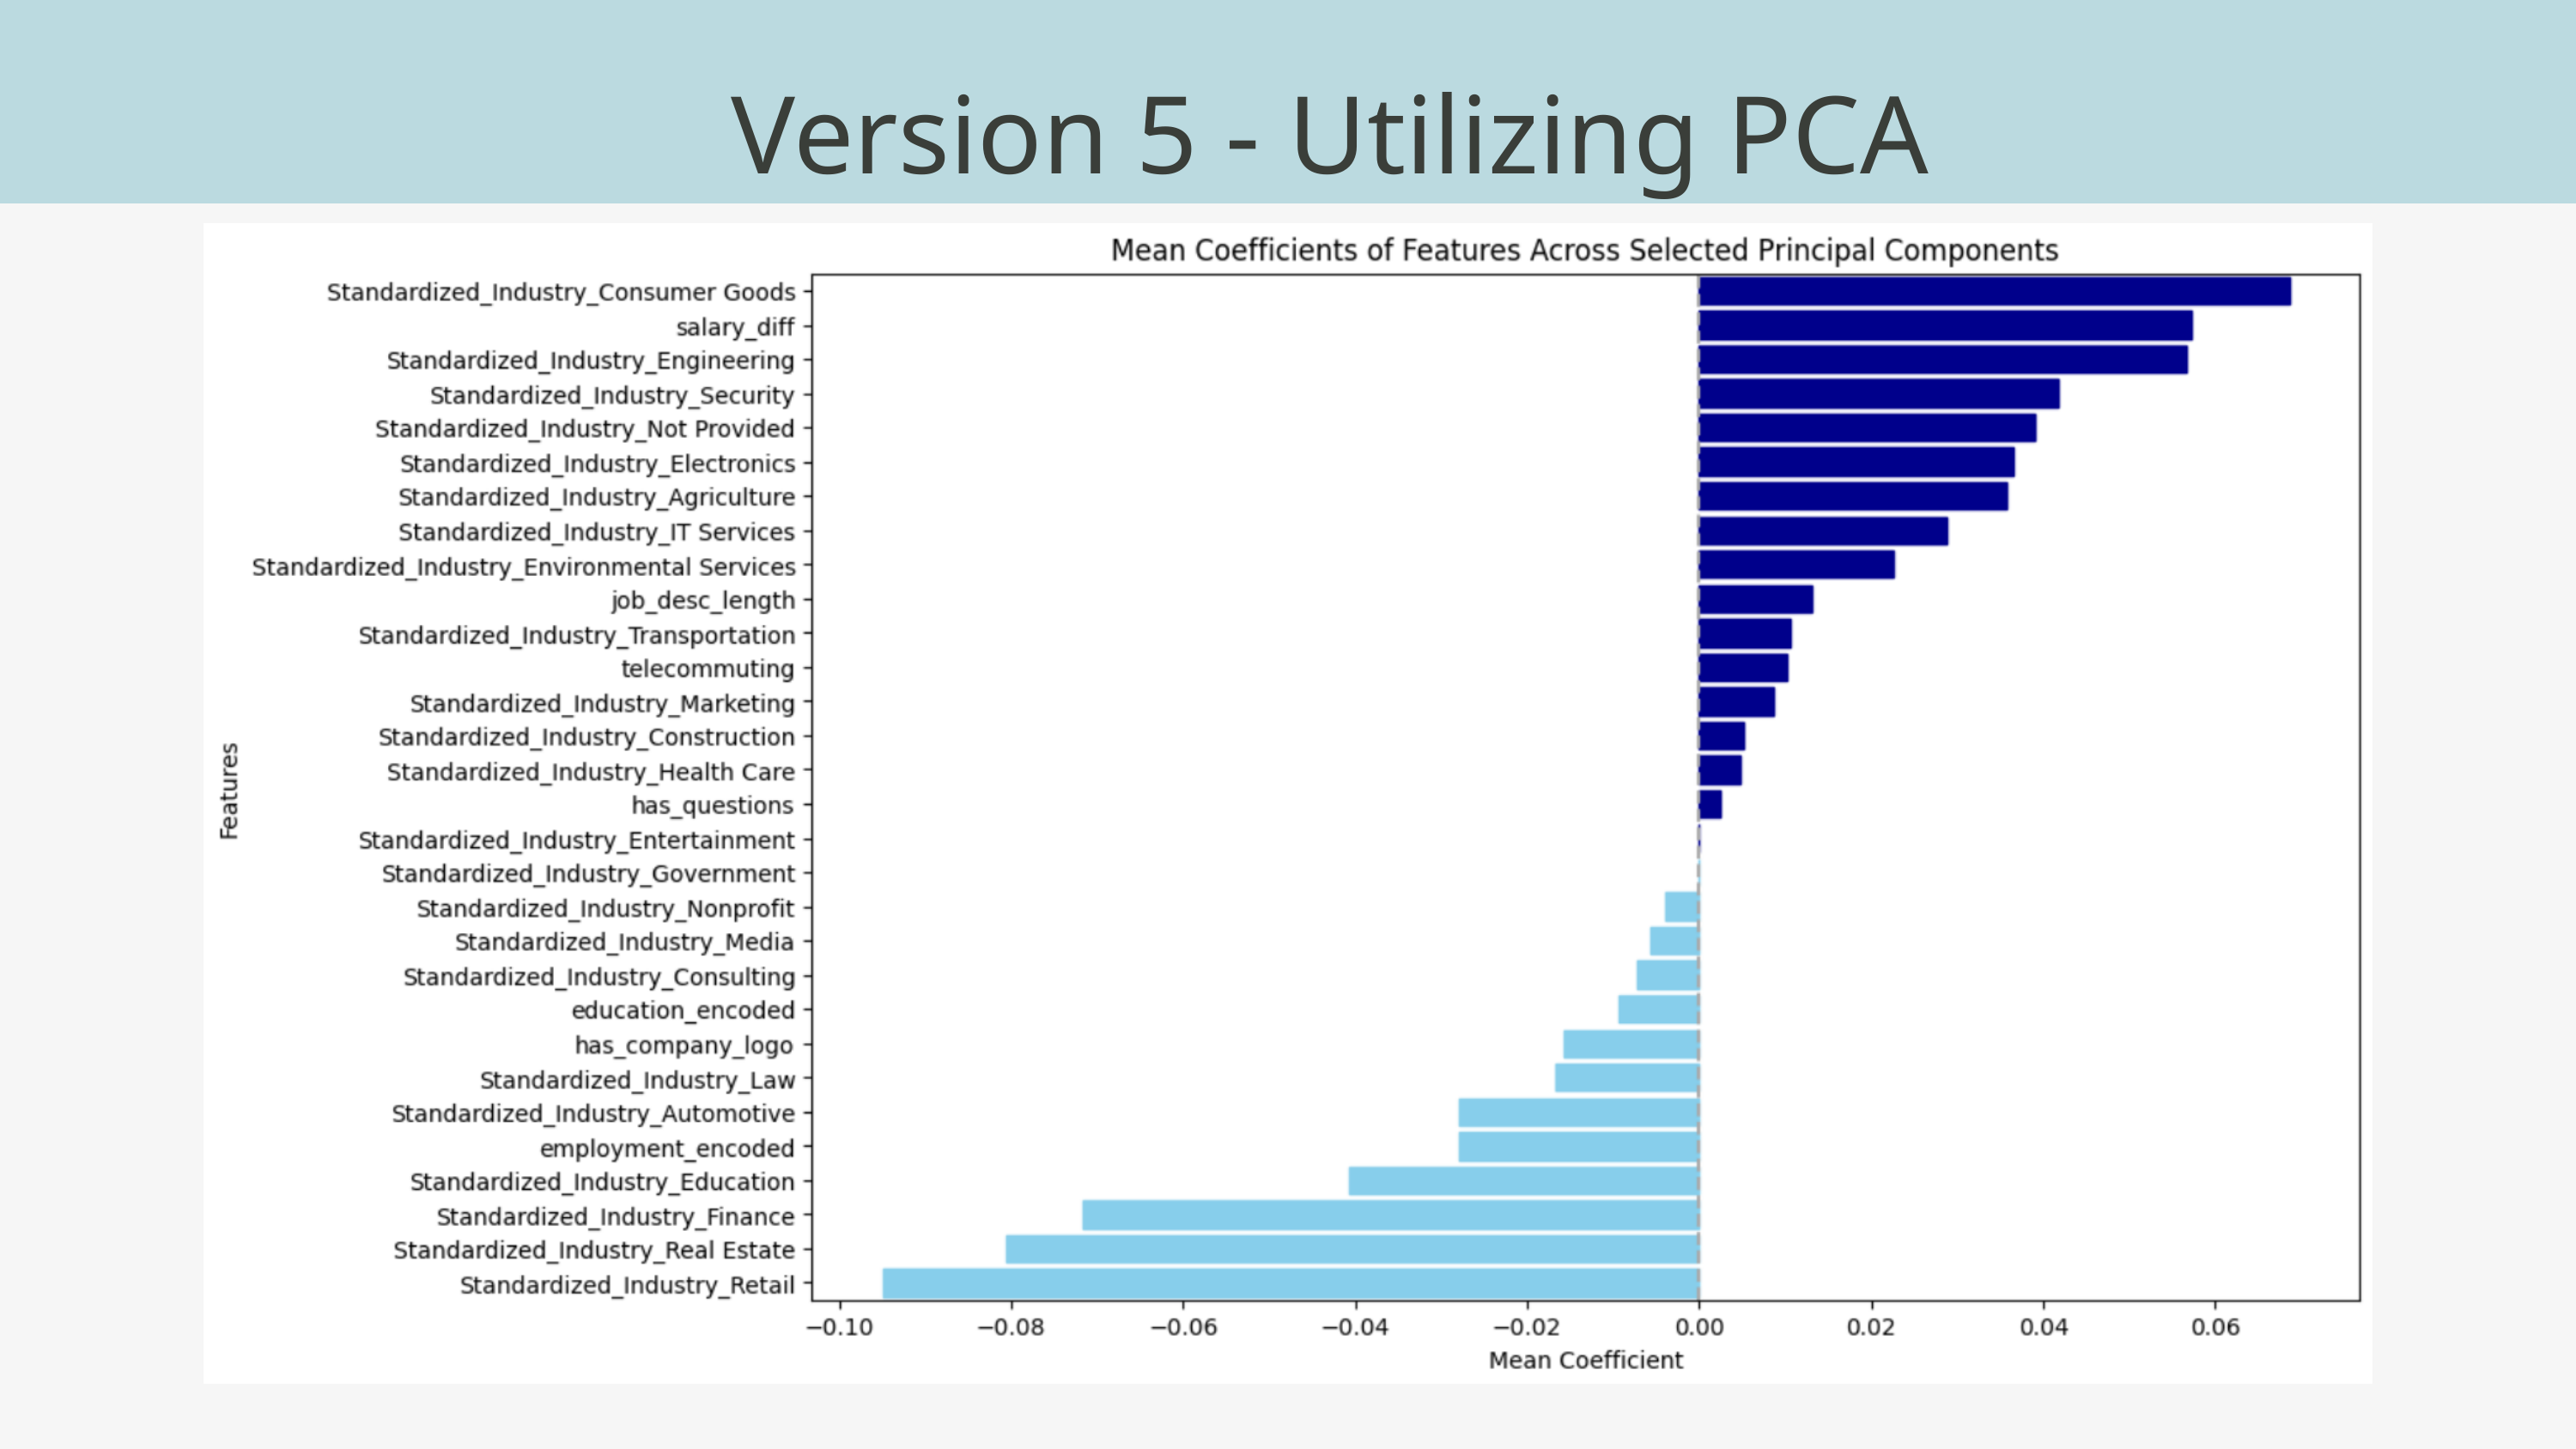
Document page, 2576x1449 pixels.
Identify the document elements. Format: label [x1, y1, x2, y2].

text_box [0, 0, 2576, 204]
picture [204, 223, 2372, 1384]
